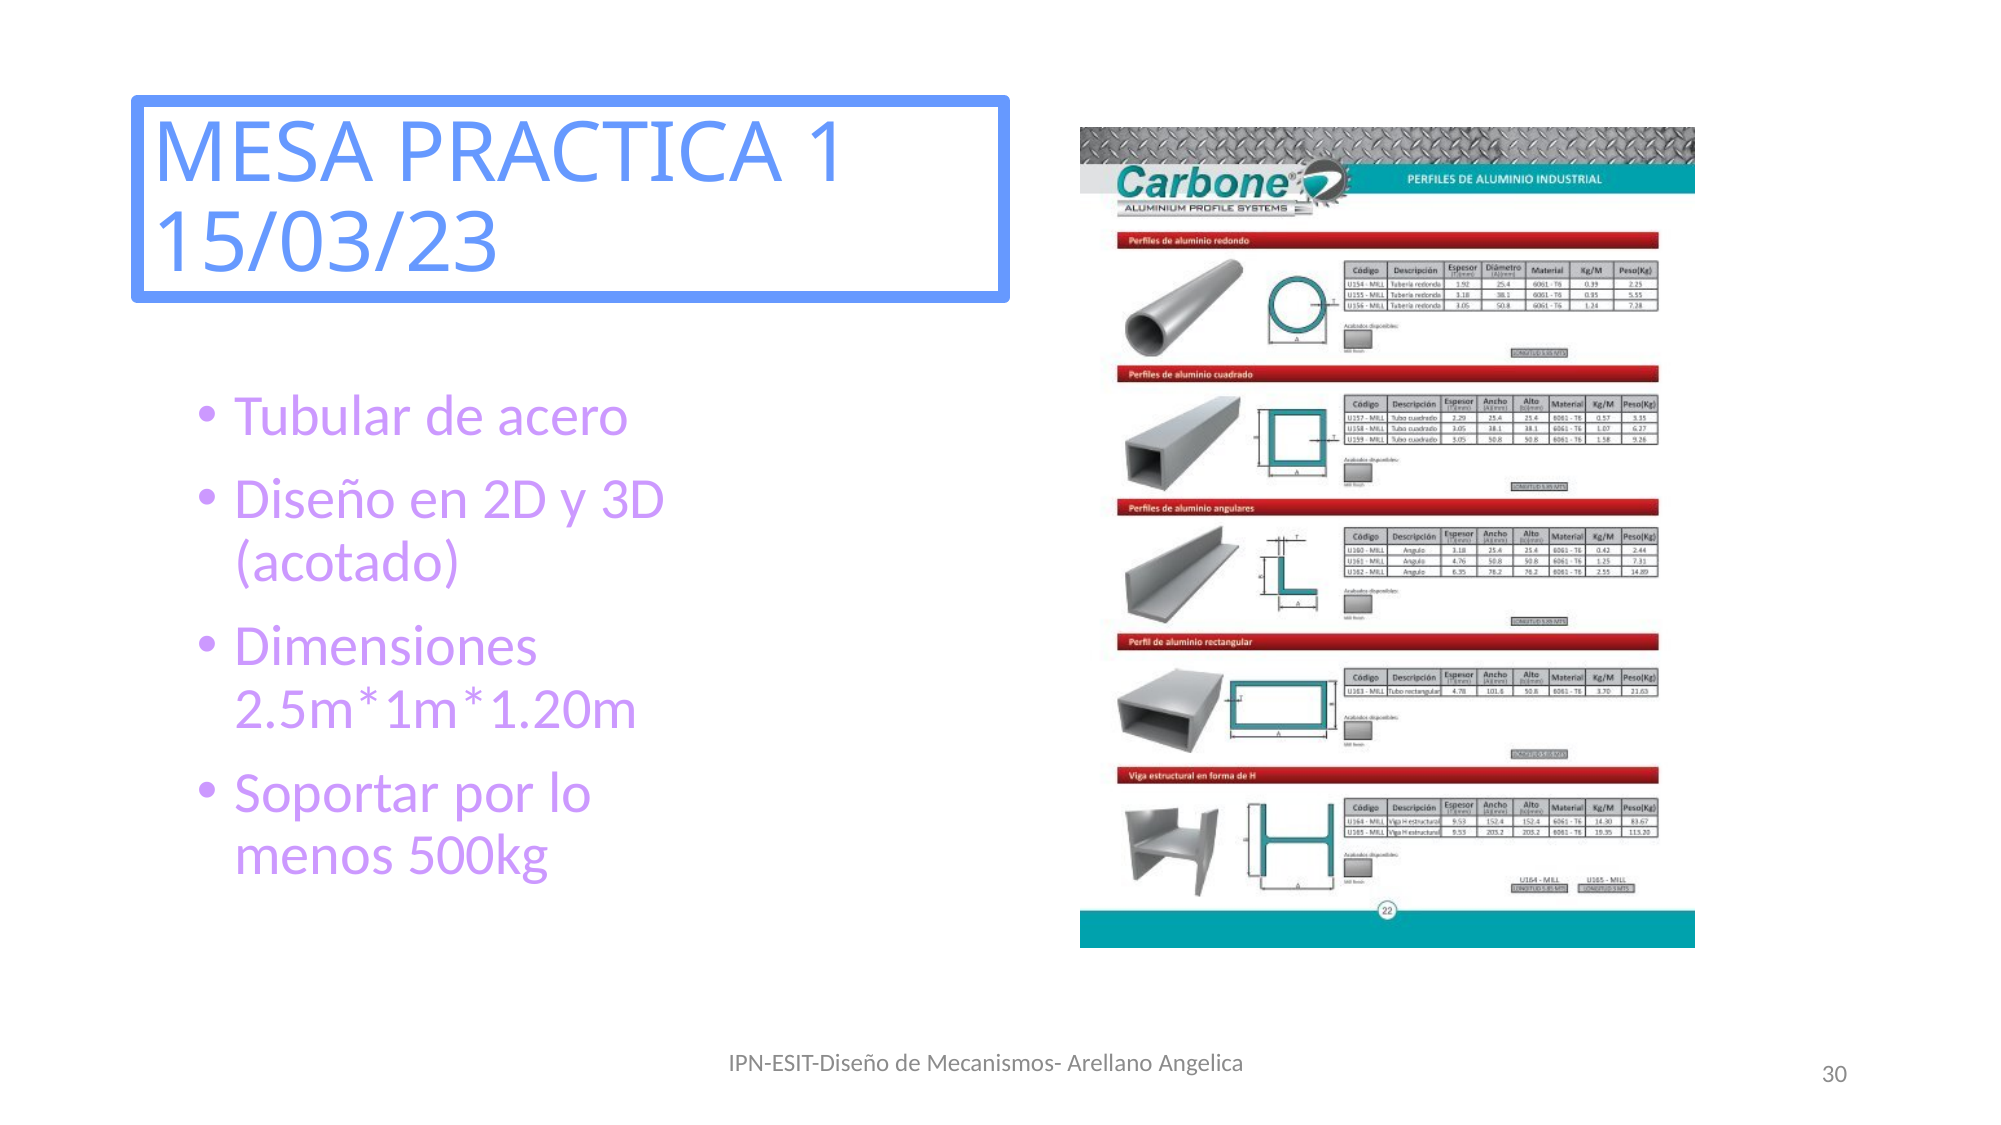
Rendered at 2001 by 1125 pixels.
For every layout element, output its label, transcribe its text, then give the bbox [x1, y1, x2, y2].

picture [1080, 127, 1695, 948]
footer IPN-ESIT-Diseño de Mecanismos- Arellano Angelica [652, 1031, 1328, 1092]
slide_number 30 [1412, 1042, 1863, 1103]
title MESA PRACTICA 1 15/03/23 [137, 101, 1004, 297]
list Tubular de acero Diseño en 2D y 3D (acotado) Dimensiones 2.5m*1m*1.20m Soportar por lo menos 500kg [181, 377, 721, 907]
